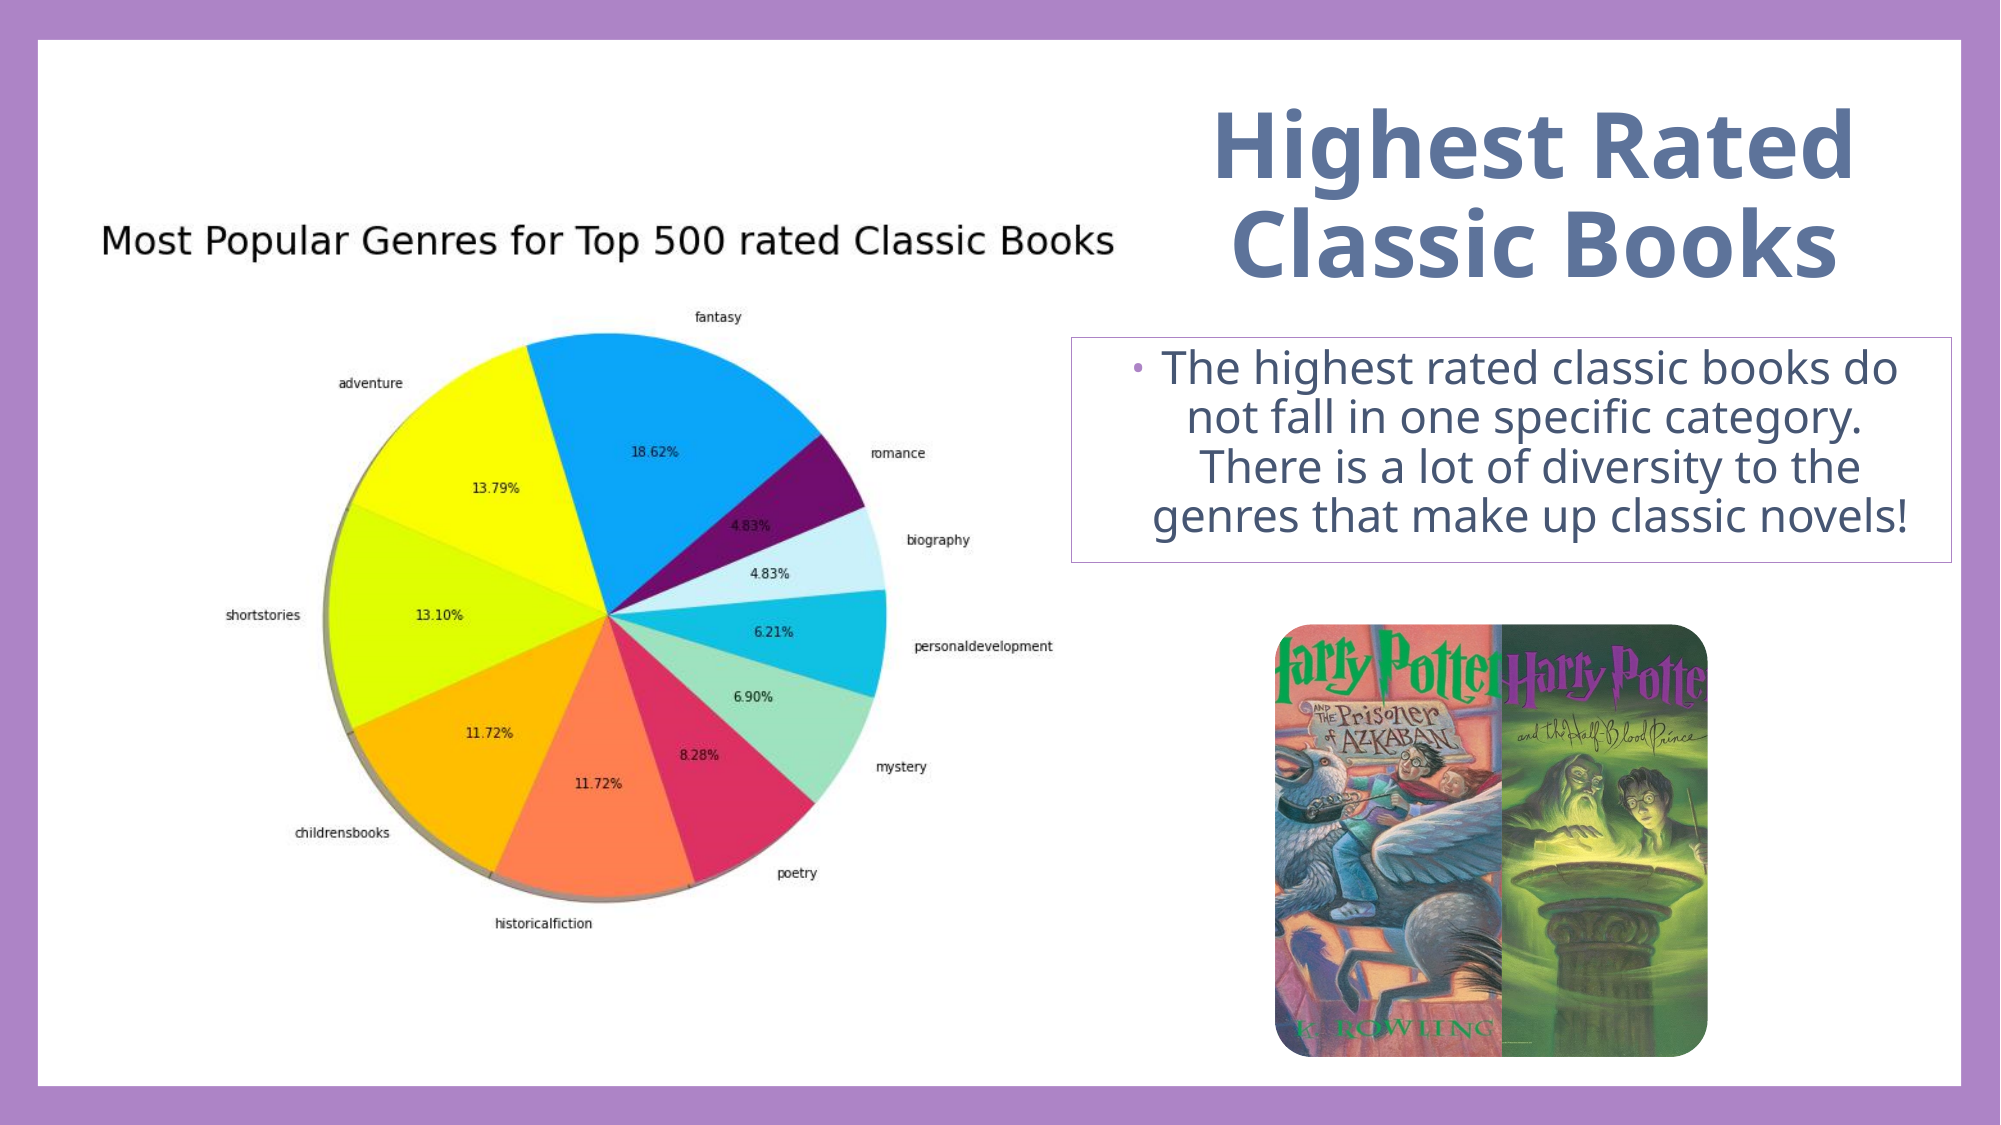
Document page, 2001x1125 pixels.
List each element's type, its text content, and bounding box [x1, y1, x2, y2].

picture [40, 150, 1148, 1085]
list The highest rated classic books do not fall in one specific category. There is a lot of diversity to the genres that make up classic novels! [1152, 337, 1952, 563]
title Highest Rated Classic Books [1167, 73, 1902, 325]
picture [1274, 624, 1708, 1058]
